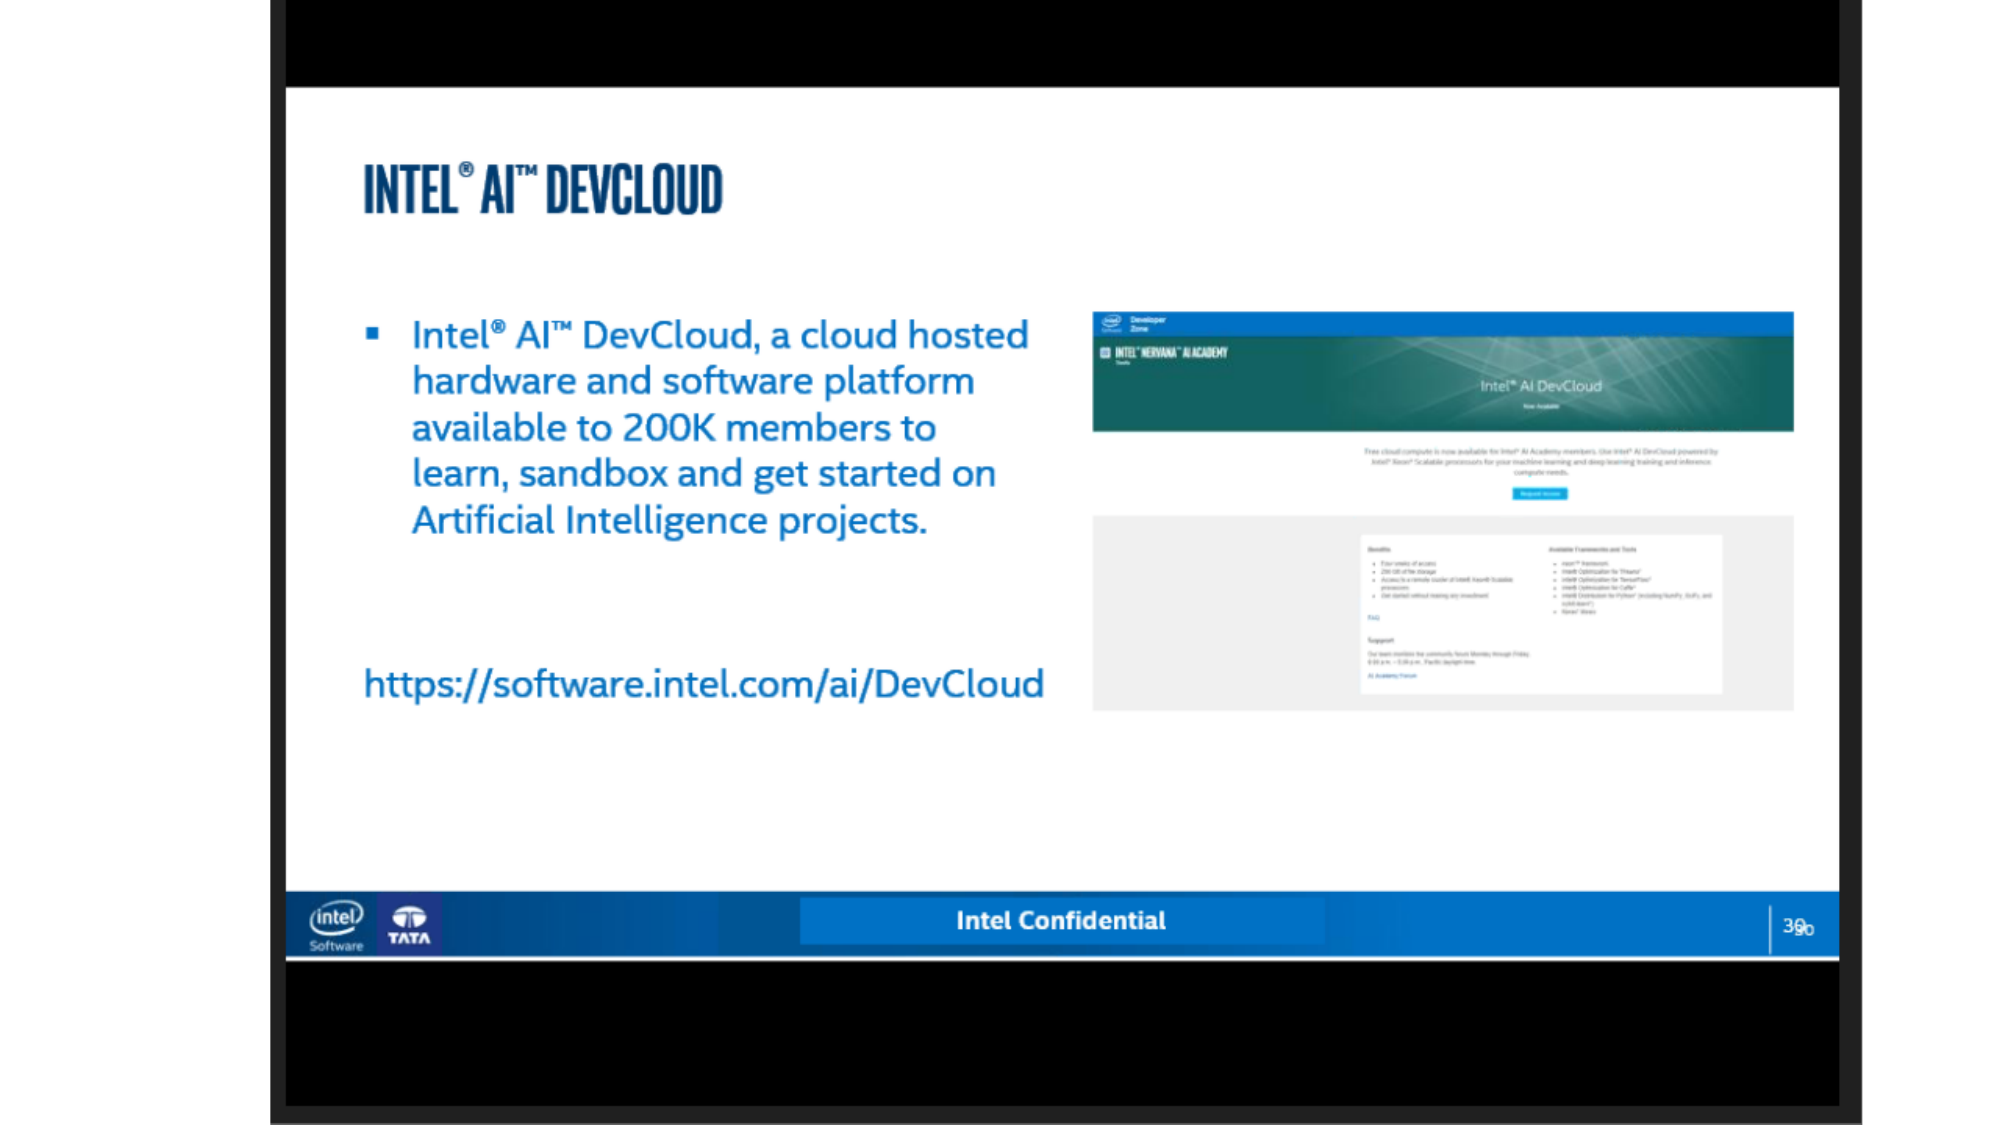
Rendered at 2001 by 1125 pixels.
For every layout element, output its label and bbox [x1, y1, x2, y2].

picture [270, 0, 1863, 1125]
